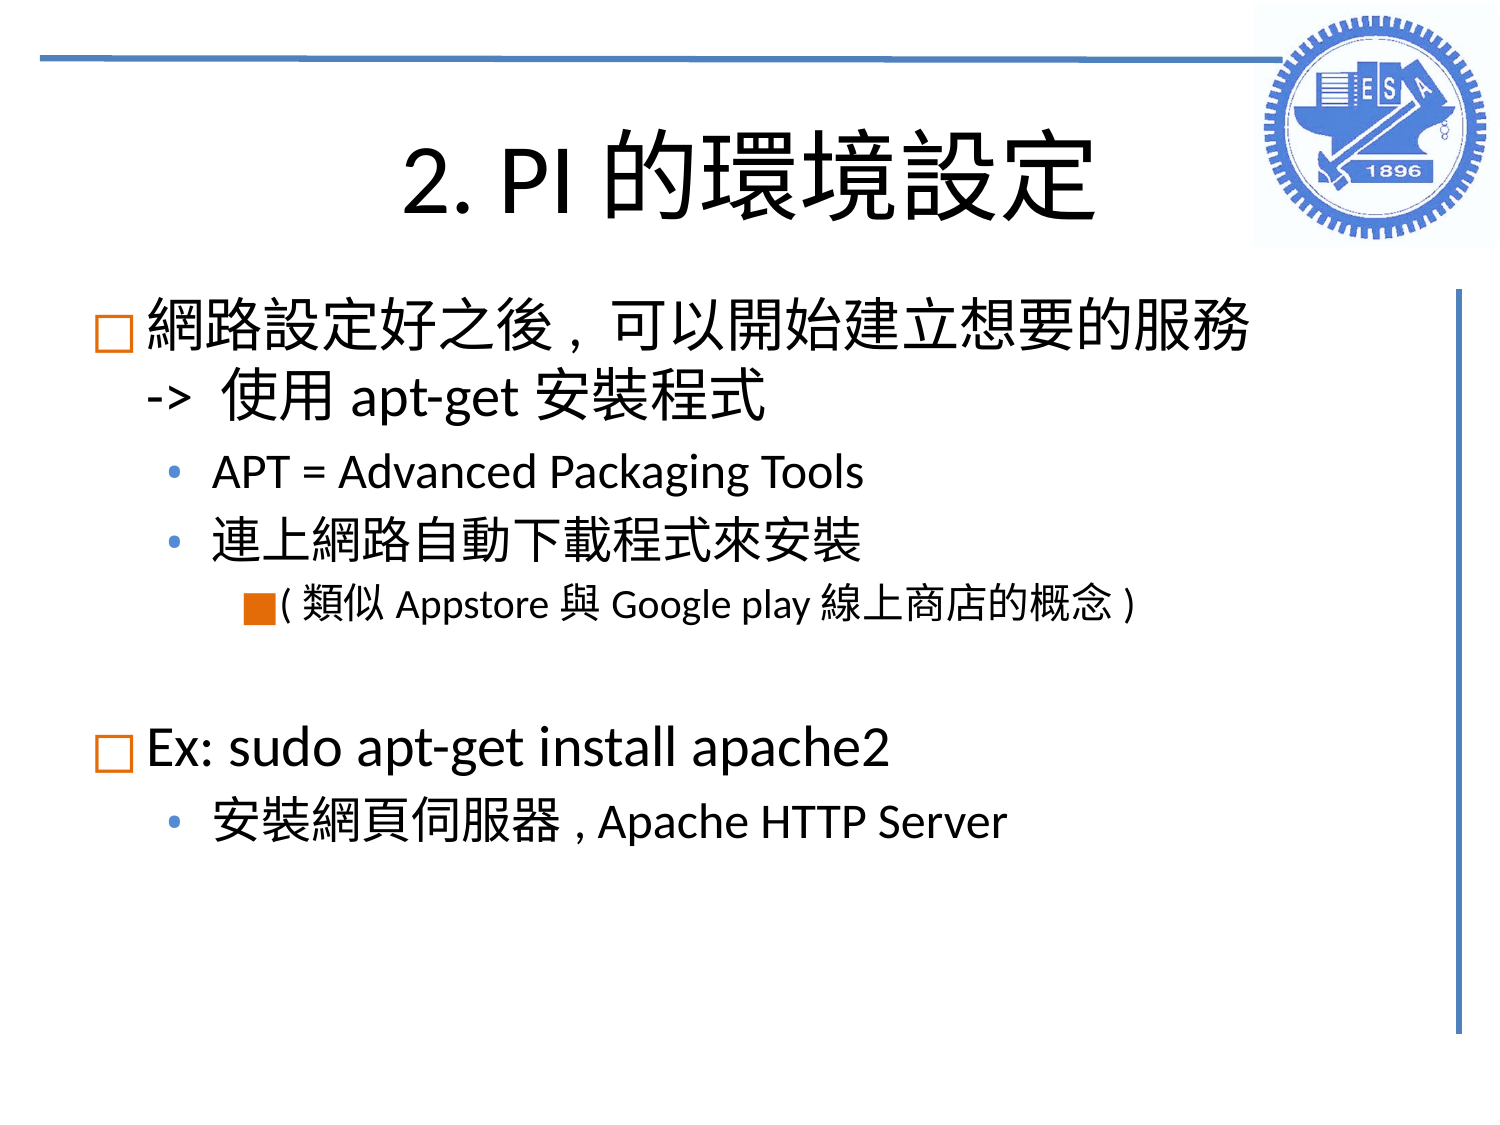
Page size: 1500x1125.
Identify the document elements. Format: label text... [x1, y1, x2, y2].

list 網路設定好之後, 可以開始建立想要的服務 -> 使用apt-get安裝程式 APT = Advanced Packaging Tools 連上網路自動下載程式來安裝 (類似Appstore與Google play線上商店的概念) Ex: sudo apt-get install apache2 安裝網頁伺服器, Apache HTTP Server [75, 280, 1425, 1024]
picture [1253, 3, 1497, 247]
title 2. PI的環境設定 [75, 79, 1425, 268]
